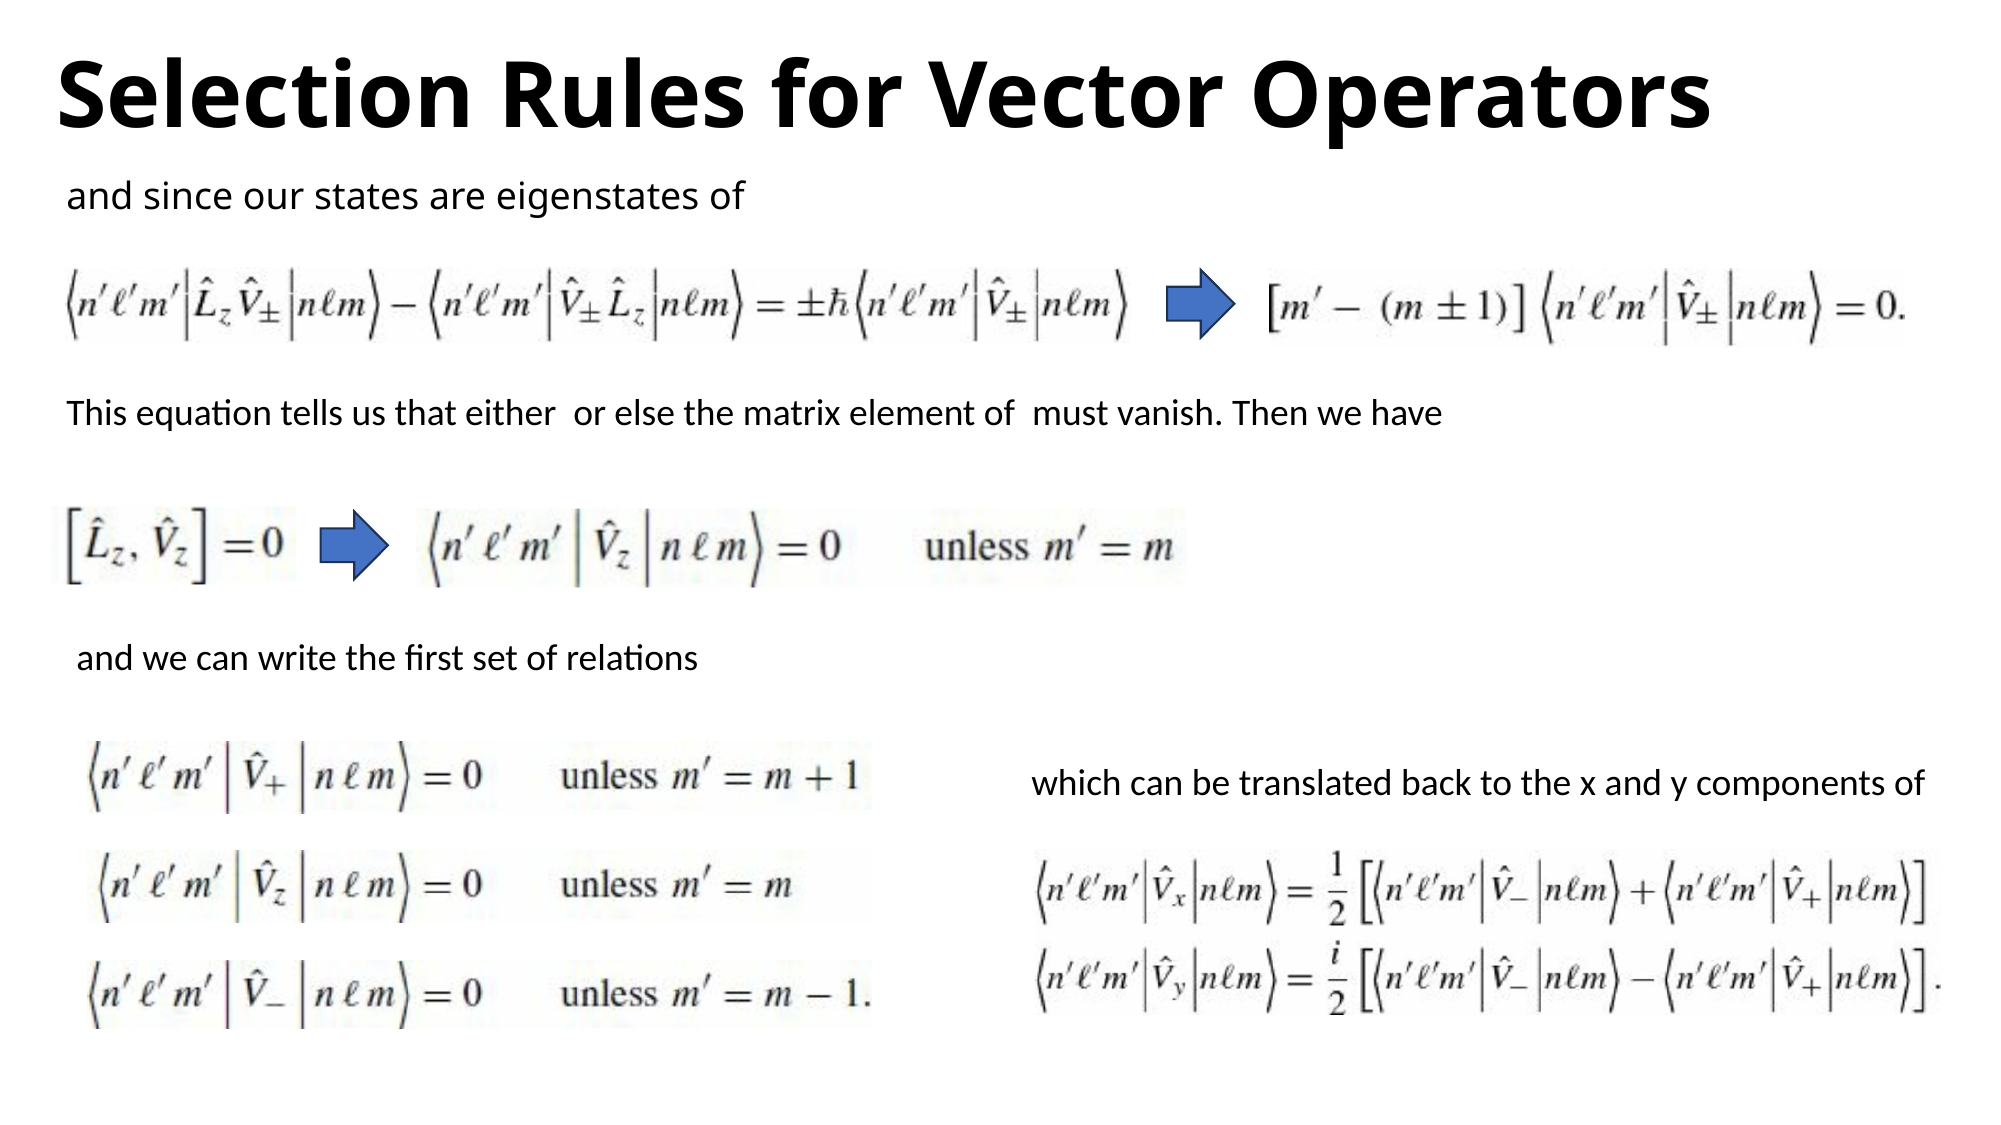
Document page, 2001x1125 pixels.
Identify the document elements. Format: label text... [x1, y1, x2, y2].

picture [1254, 258, 1908, 352]
picture [51, 495, 296, 596]
picture [1025, 844, 1949, 1027]
picture [68, 722, 882, 1029]
picture [51, 247, 1131, 361]
text_box Selection Rules for Vector Operators [41, 0, 1949, 196]
picture [413, 495, 1187, 598]
text_box and we can write the first set of relations [61, 625, 715, 685]
text_box [319, 508, 390, 582]
text_box [1166, 267, 1236, 341]
